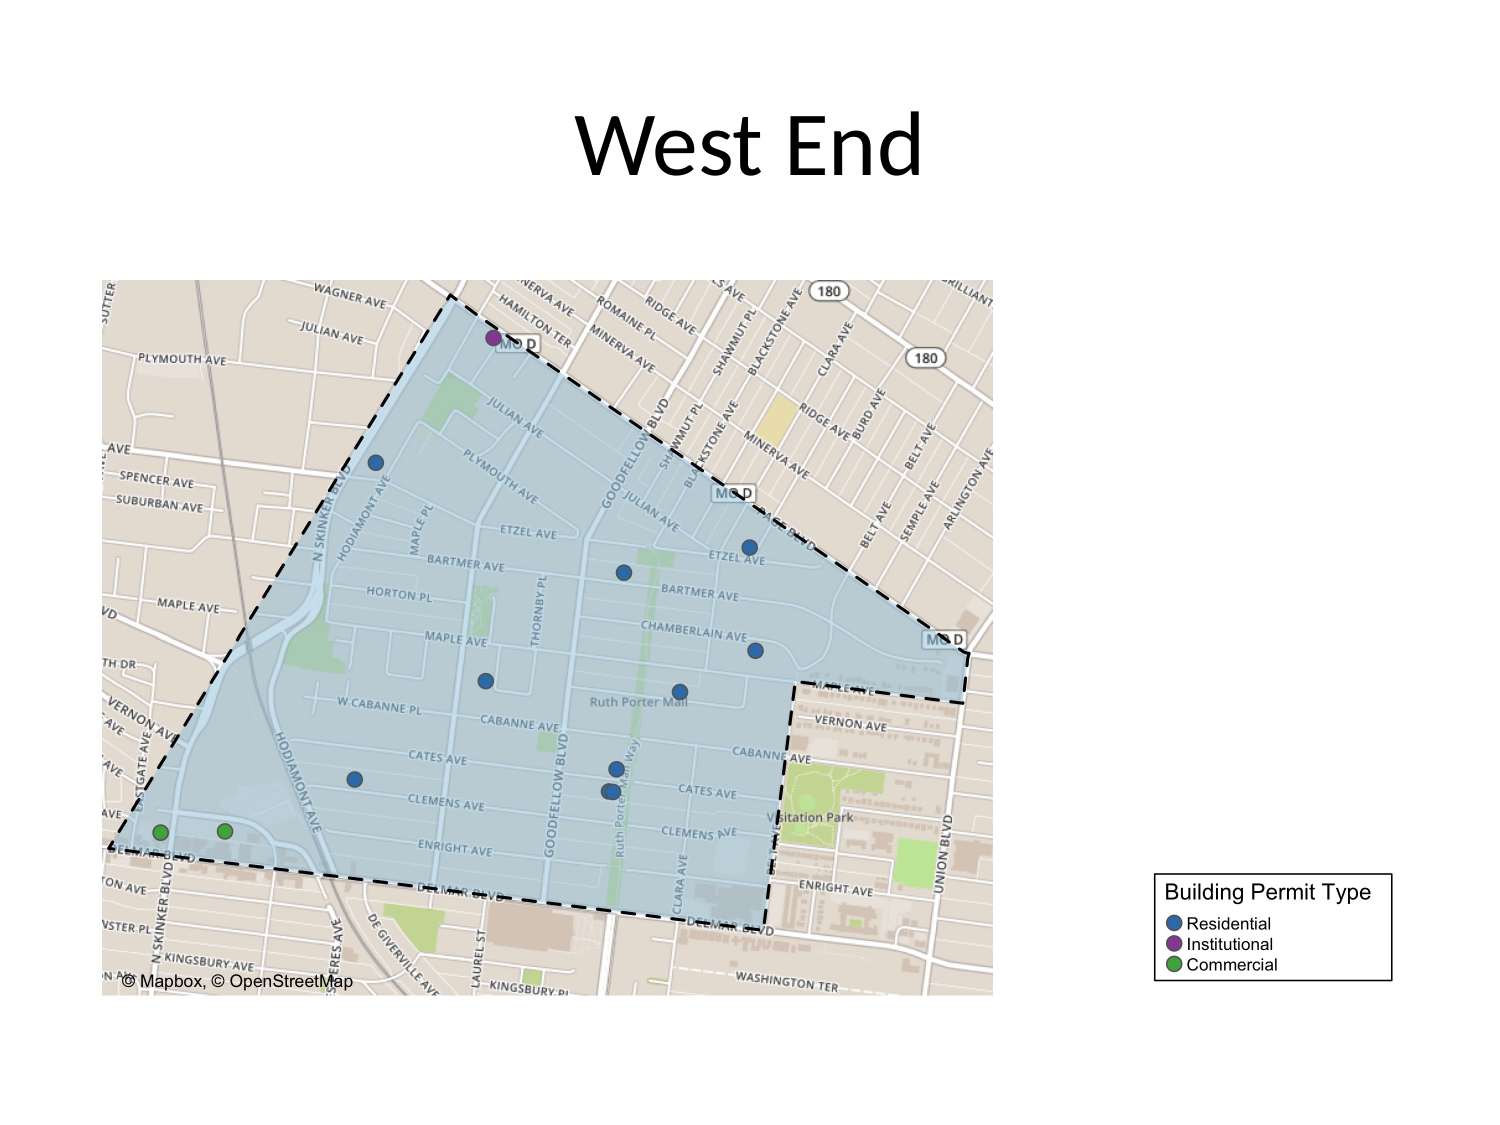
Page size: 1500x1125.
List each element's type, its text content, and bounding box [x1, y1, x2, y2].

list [74, 262, 1426, 1013]
title West End [75, 45, 1425, 233]
